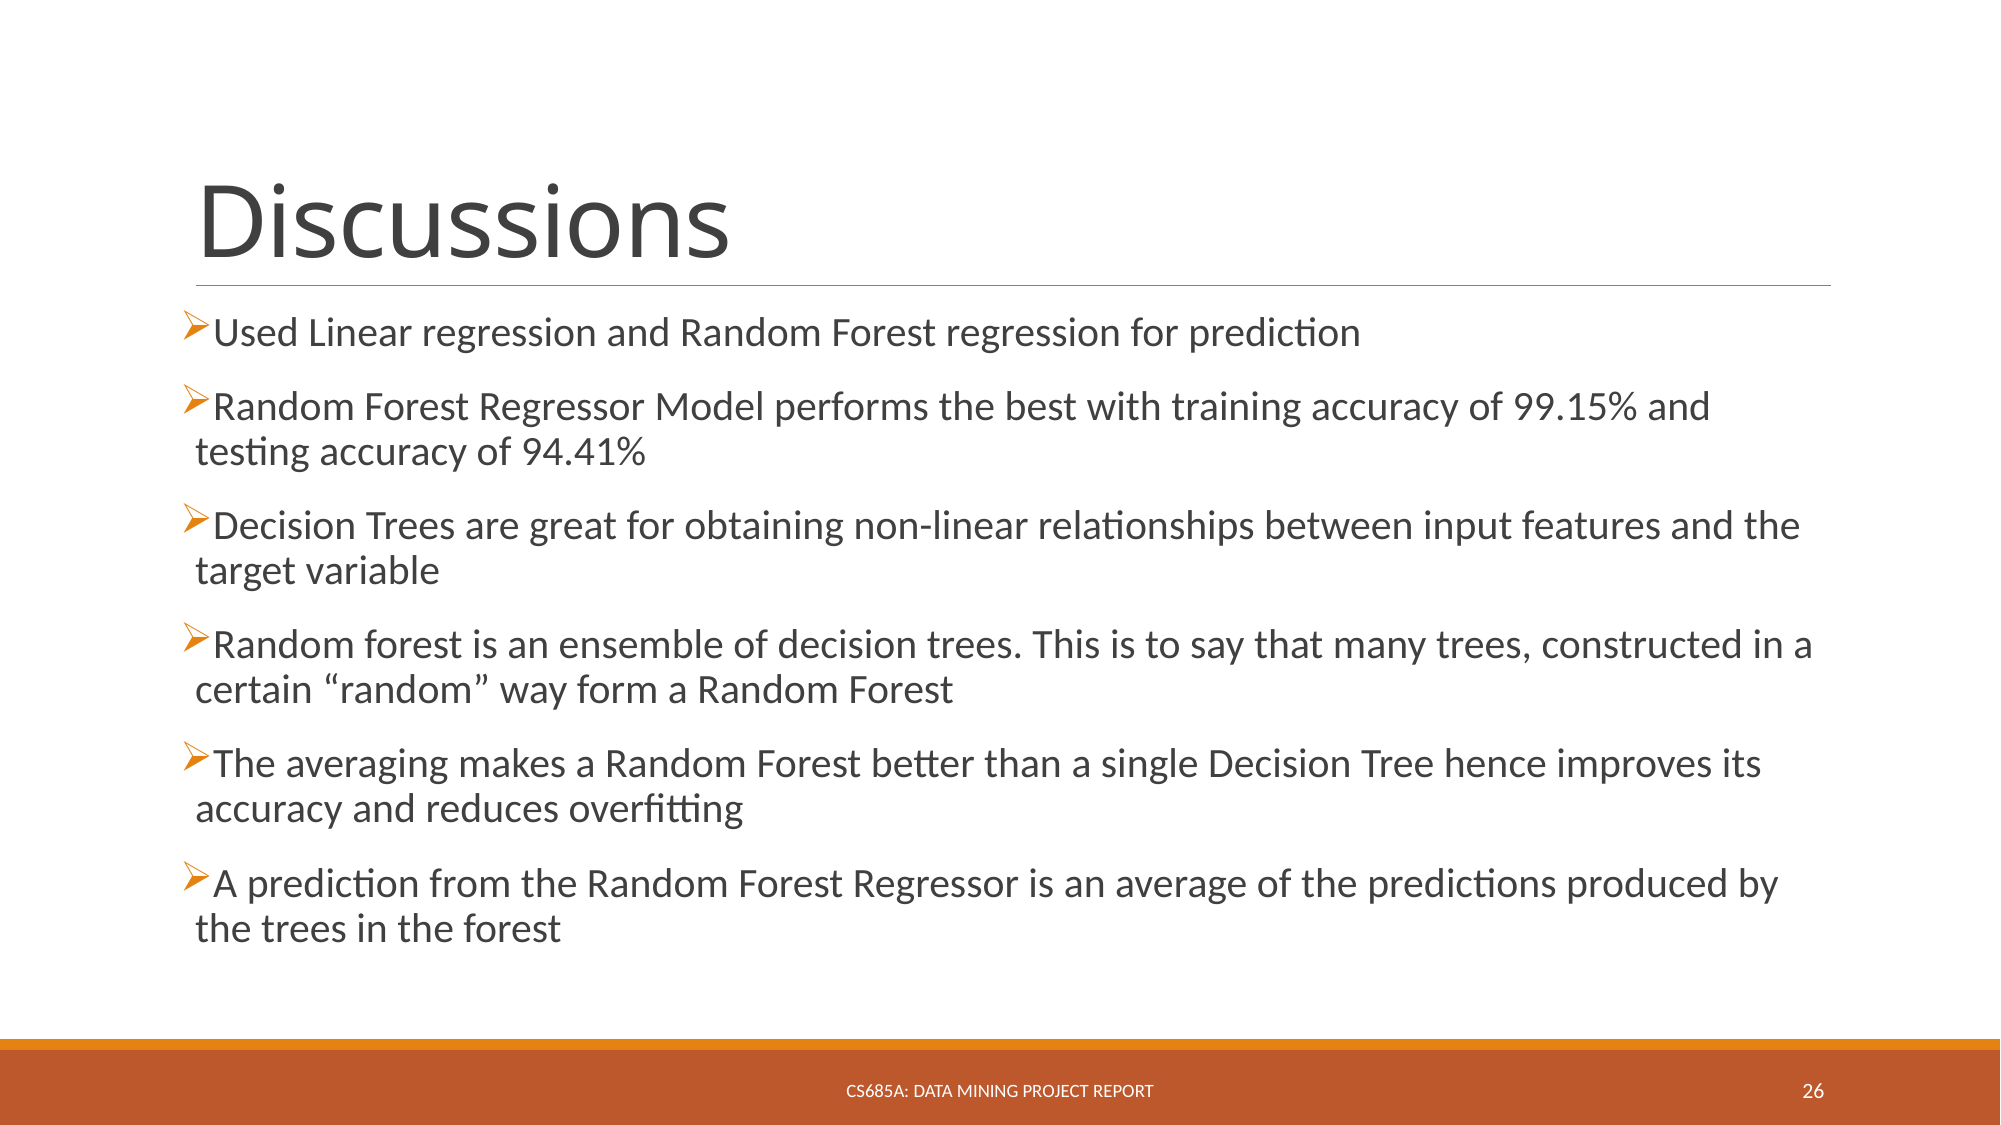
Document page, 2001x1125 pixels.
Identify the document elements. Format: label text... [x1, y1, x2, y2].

title Discussions [180, 47, 1830, 285]
slide_number 26 [1624, 1059, 1840, 1120]
footer CS685A: Data Mining Project Report [604, 1059, 1396, 1120]
list Used Linear regression and Random Forest regression for prediction Random Forest Regressor Model performs the best with training accuracy of 99.15% and testing accuracy of 94.41% Decision Trees are great for obtaining non-linear relationships between input features and the target variable Random forest is an ensemble of decision trees. This is to say that many trees, constructed in a certain “random” way form a Random Forest The averaging makes a Random Forest better than a single Decision Tree hence improves its accuracy and reduces overfitting A prediction from the Random Forest Regressor is an average of the predictions produced by the trees in the forest [180, 302, 1830, 963]
